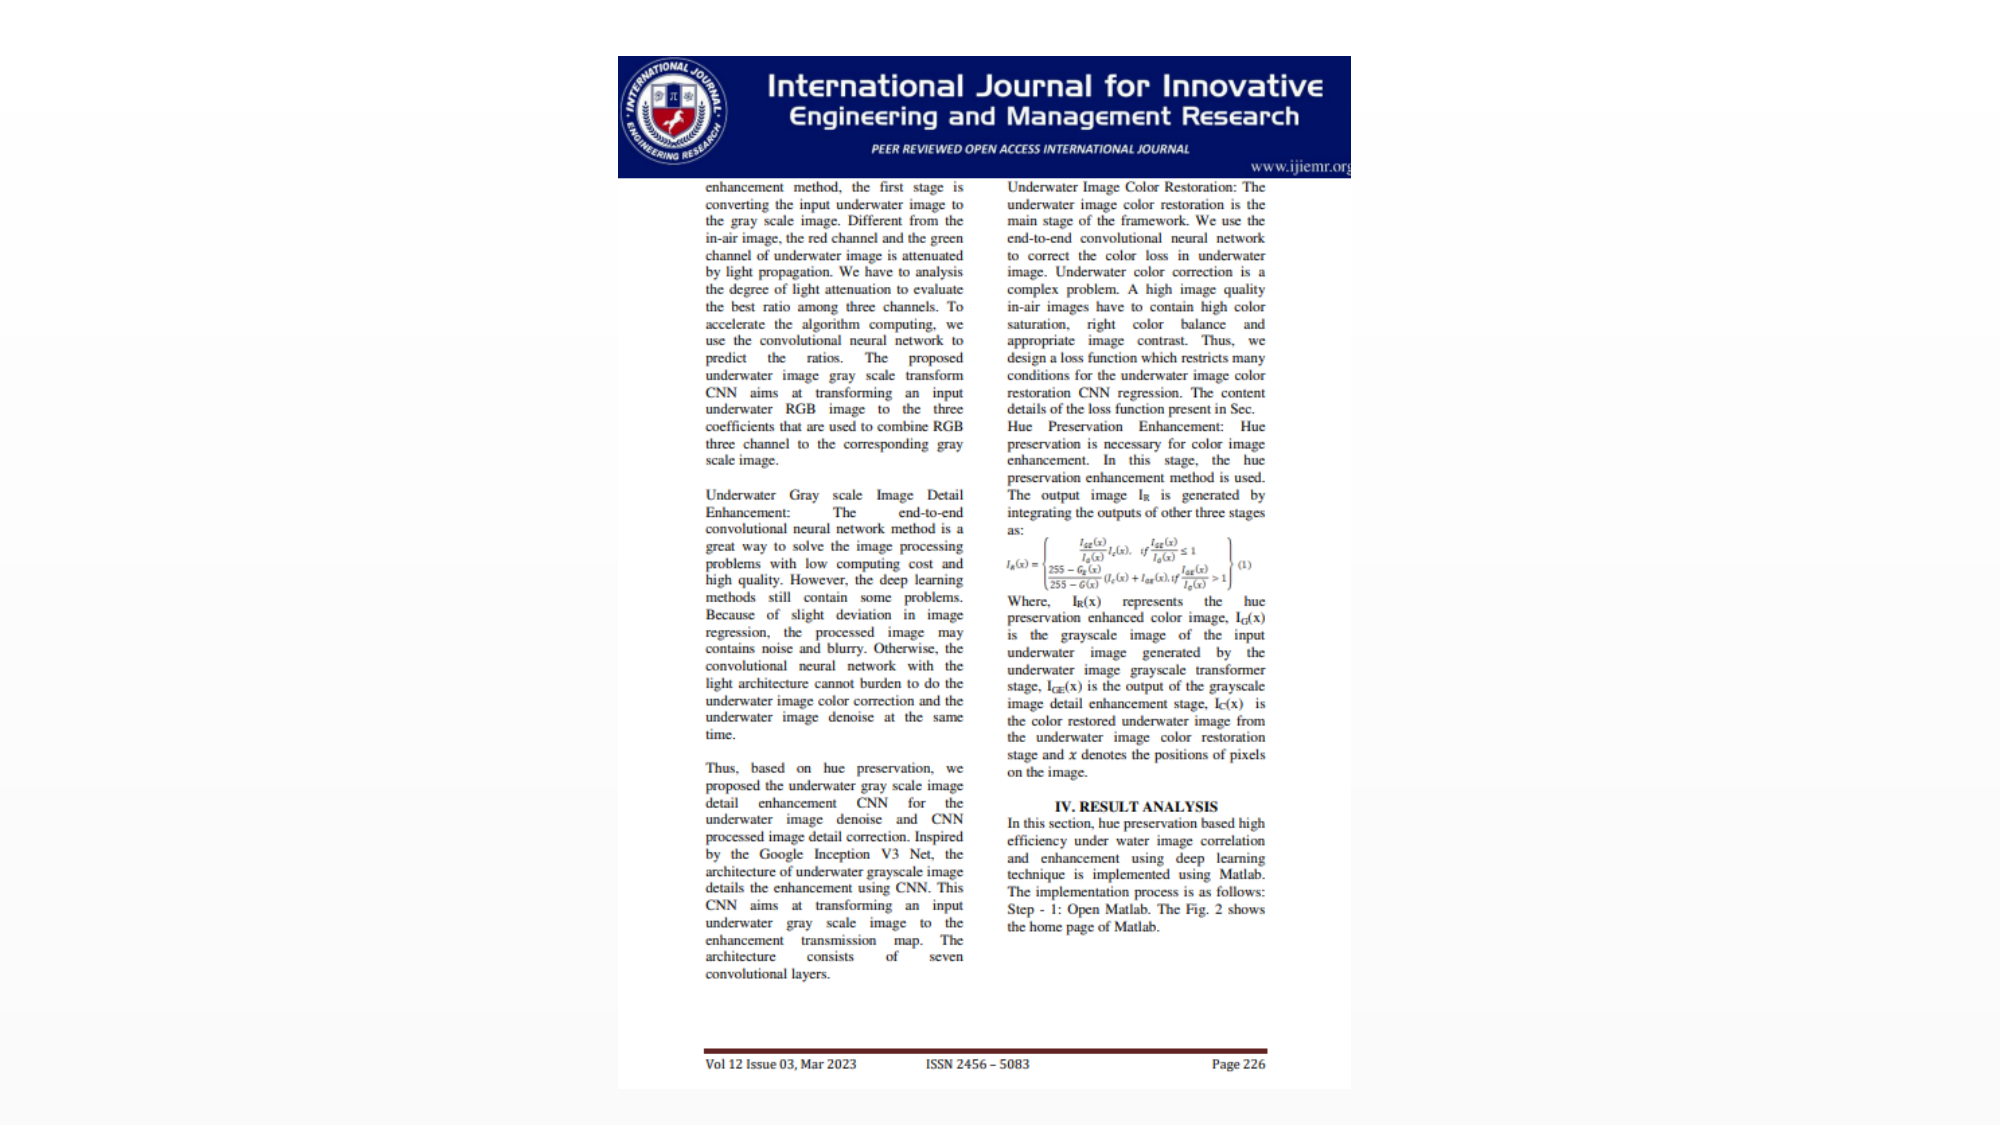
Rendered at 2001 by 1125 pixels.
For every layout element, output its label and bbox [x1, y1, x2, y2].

picture [618, 56, 1351, 1089]
